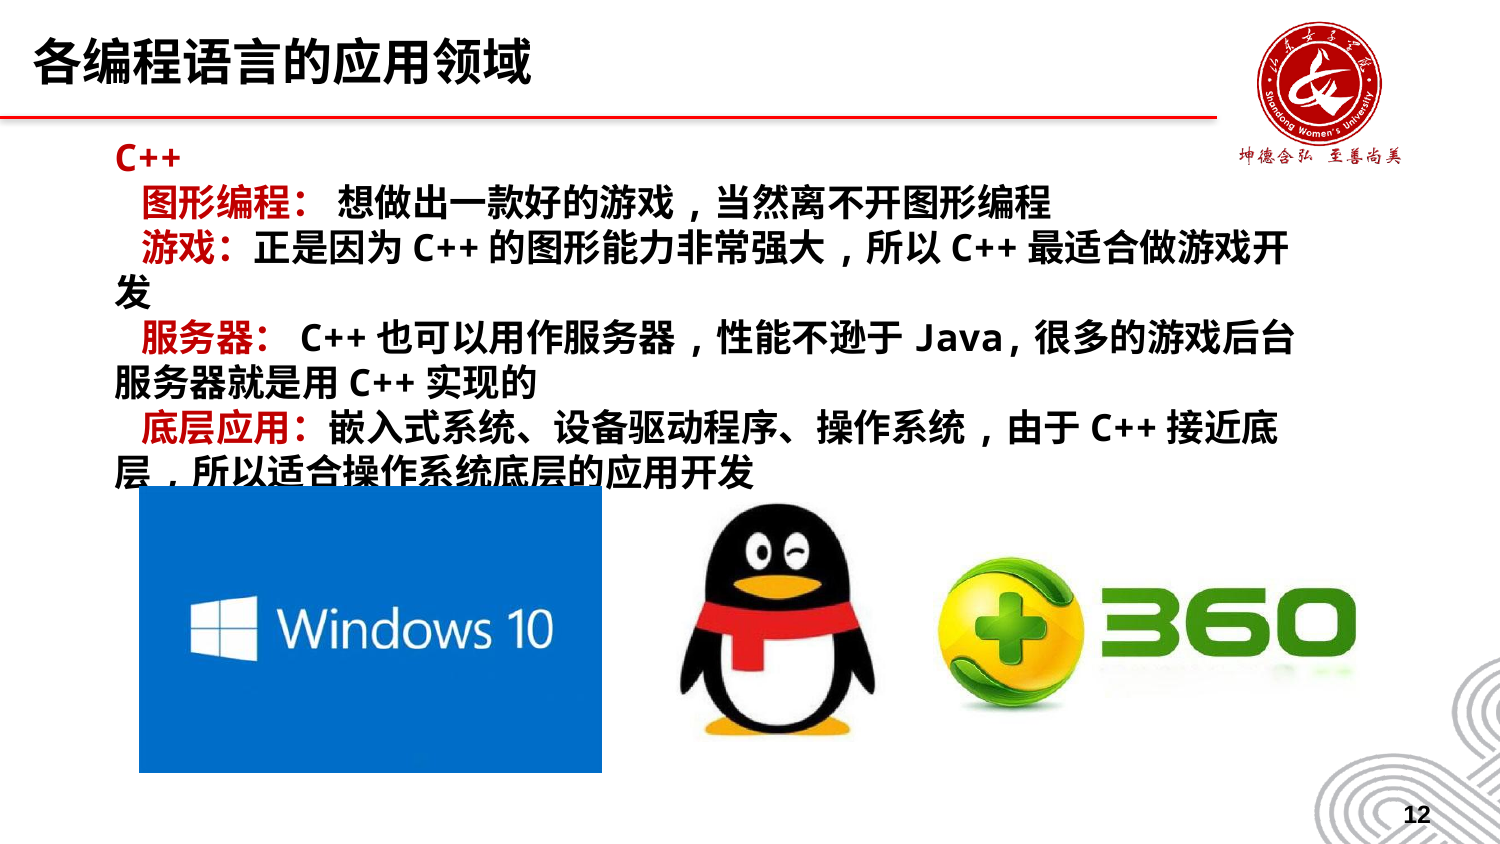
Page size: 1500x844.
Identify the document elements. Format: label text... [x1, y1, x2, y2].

title 各编程语言的应用领域 [17, 19, 1194, 101]
picture [139, 485, 602, 773]
picture [609, 459, 1500, 844]
slide_number 12 [1370, 791, 1465, 827]
text_box C++ 图形编程： 想做出一款好的游戏,当然离不开图形编程 游戏：正是因为C++的图形能力非常强大,所以C++最适合做游戏开发 服务器：C++也可以用作服务器,性能不逊于Java,很多的游戏后台服务器就是用C++实现的 底层应用：嵌入式系统、设备驱动程序、操作系统,由于C++接近底层,所以适合操作系统底层的应用开发 [100, 126, 1317, 502]
picture [1234, 20, 1406, 192]
